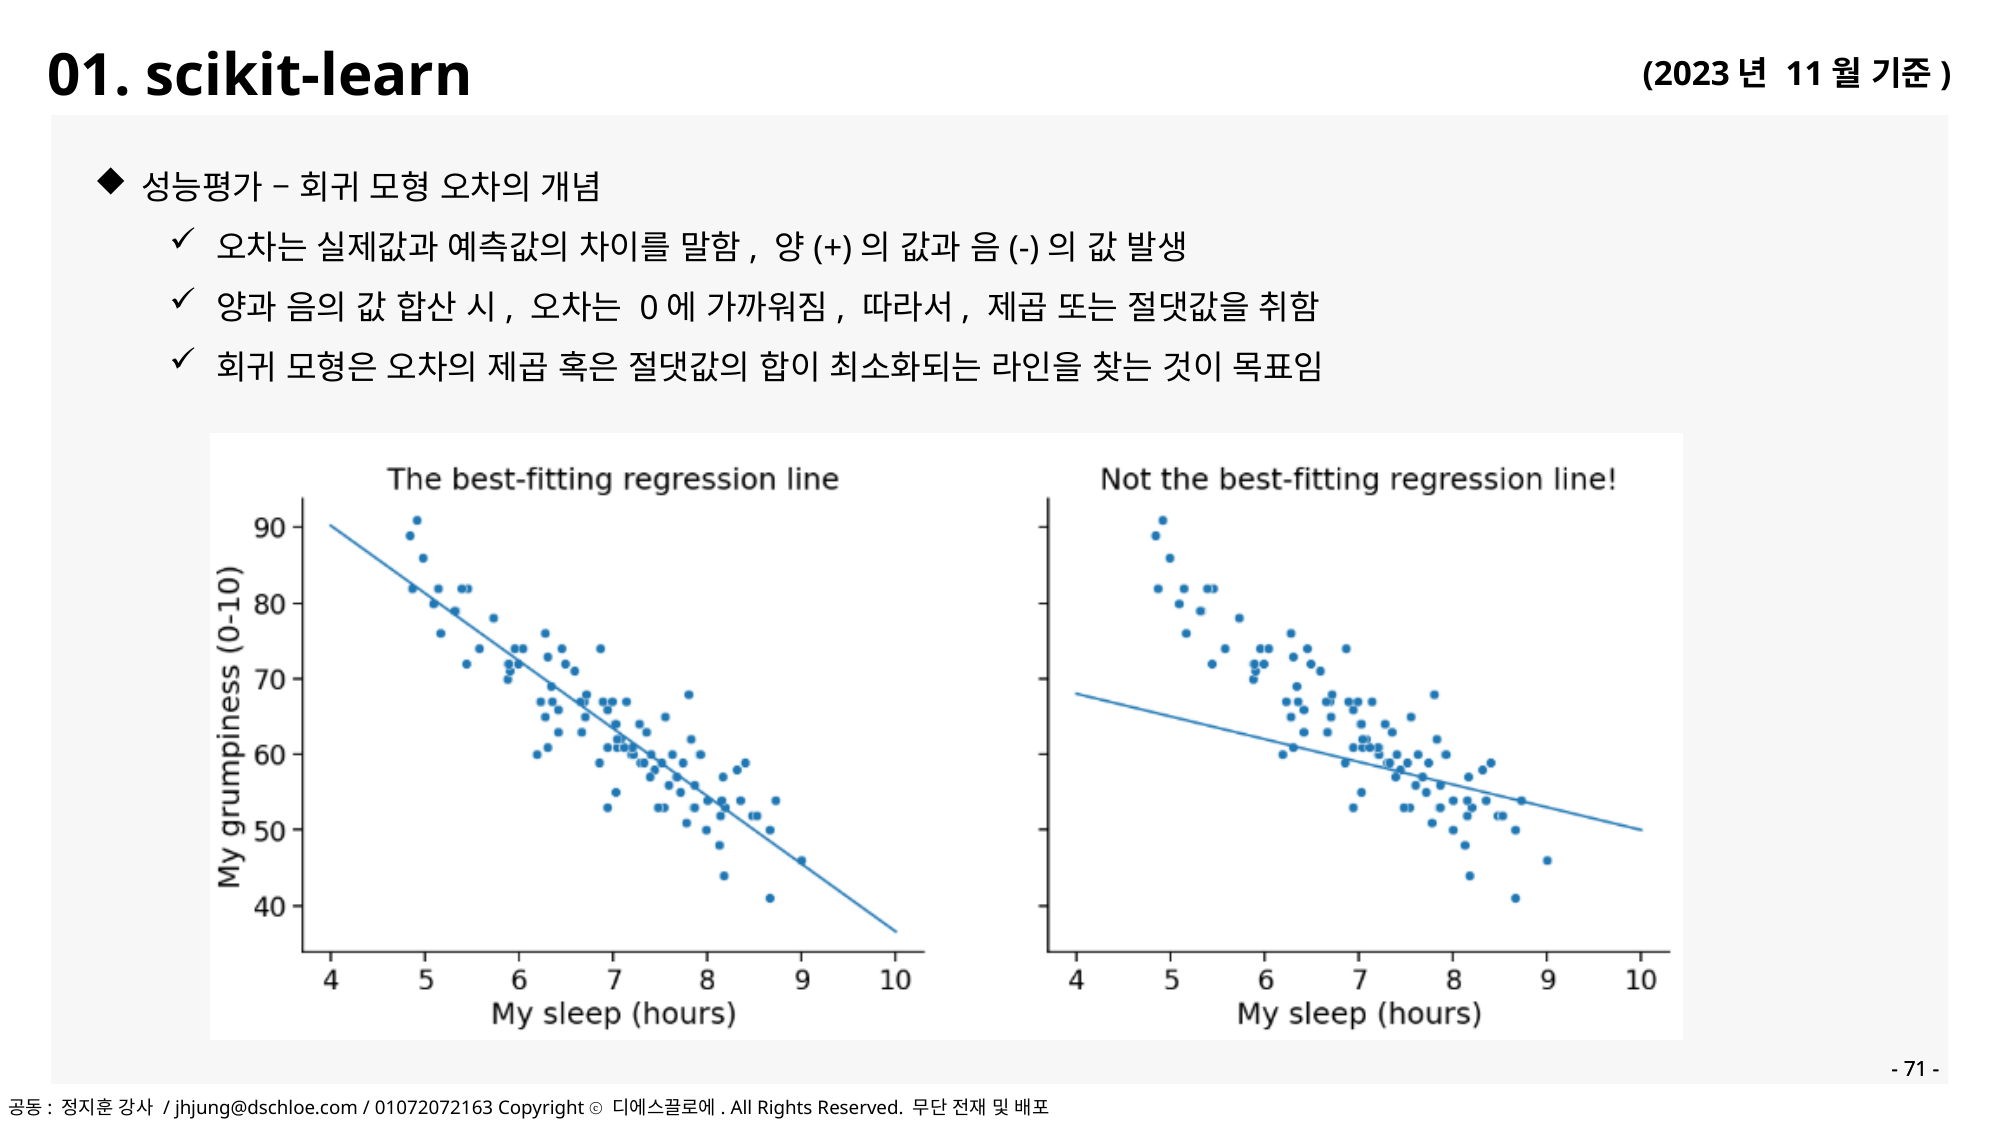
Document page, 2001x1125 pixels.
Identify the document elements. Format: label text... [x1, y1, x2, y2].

text_box 01. scikit-learn [33, 30, 488, 115]
text_box 성능평가 – 회귀 모형 오차의 개념 오차는 실제값과 예측값의 차이를 말함, 양(+)의 값과 음(-)의 값 발생 양과 음의 값 합산 시, 오차는 0에 가까워짐, 따라서, 제곱 또는 절댓값을 취함 회귀 모형은 오차의 제곱 혹은 절댓값의 합이 최소화되는 라인을 찾는 것이 목표임 [79, 138, 1340, 394]
picture [210, 433, 1683, 1040]
slide_number - 71 - [1504, 1039, 1955, 1100]
